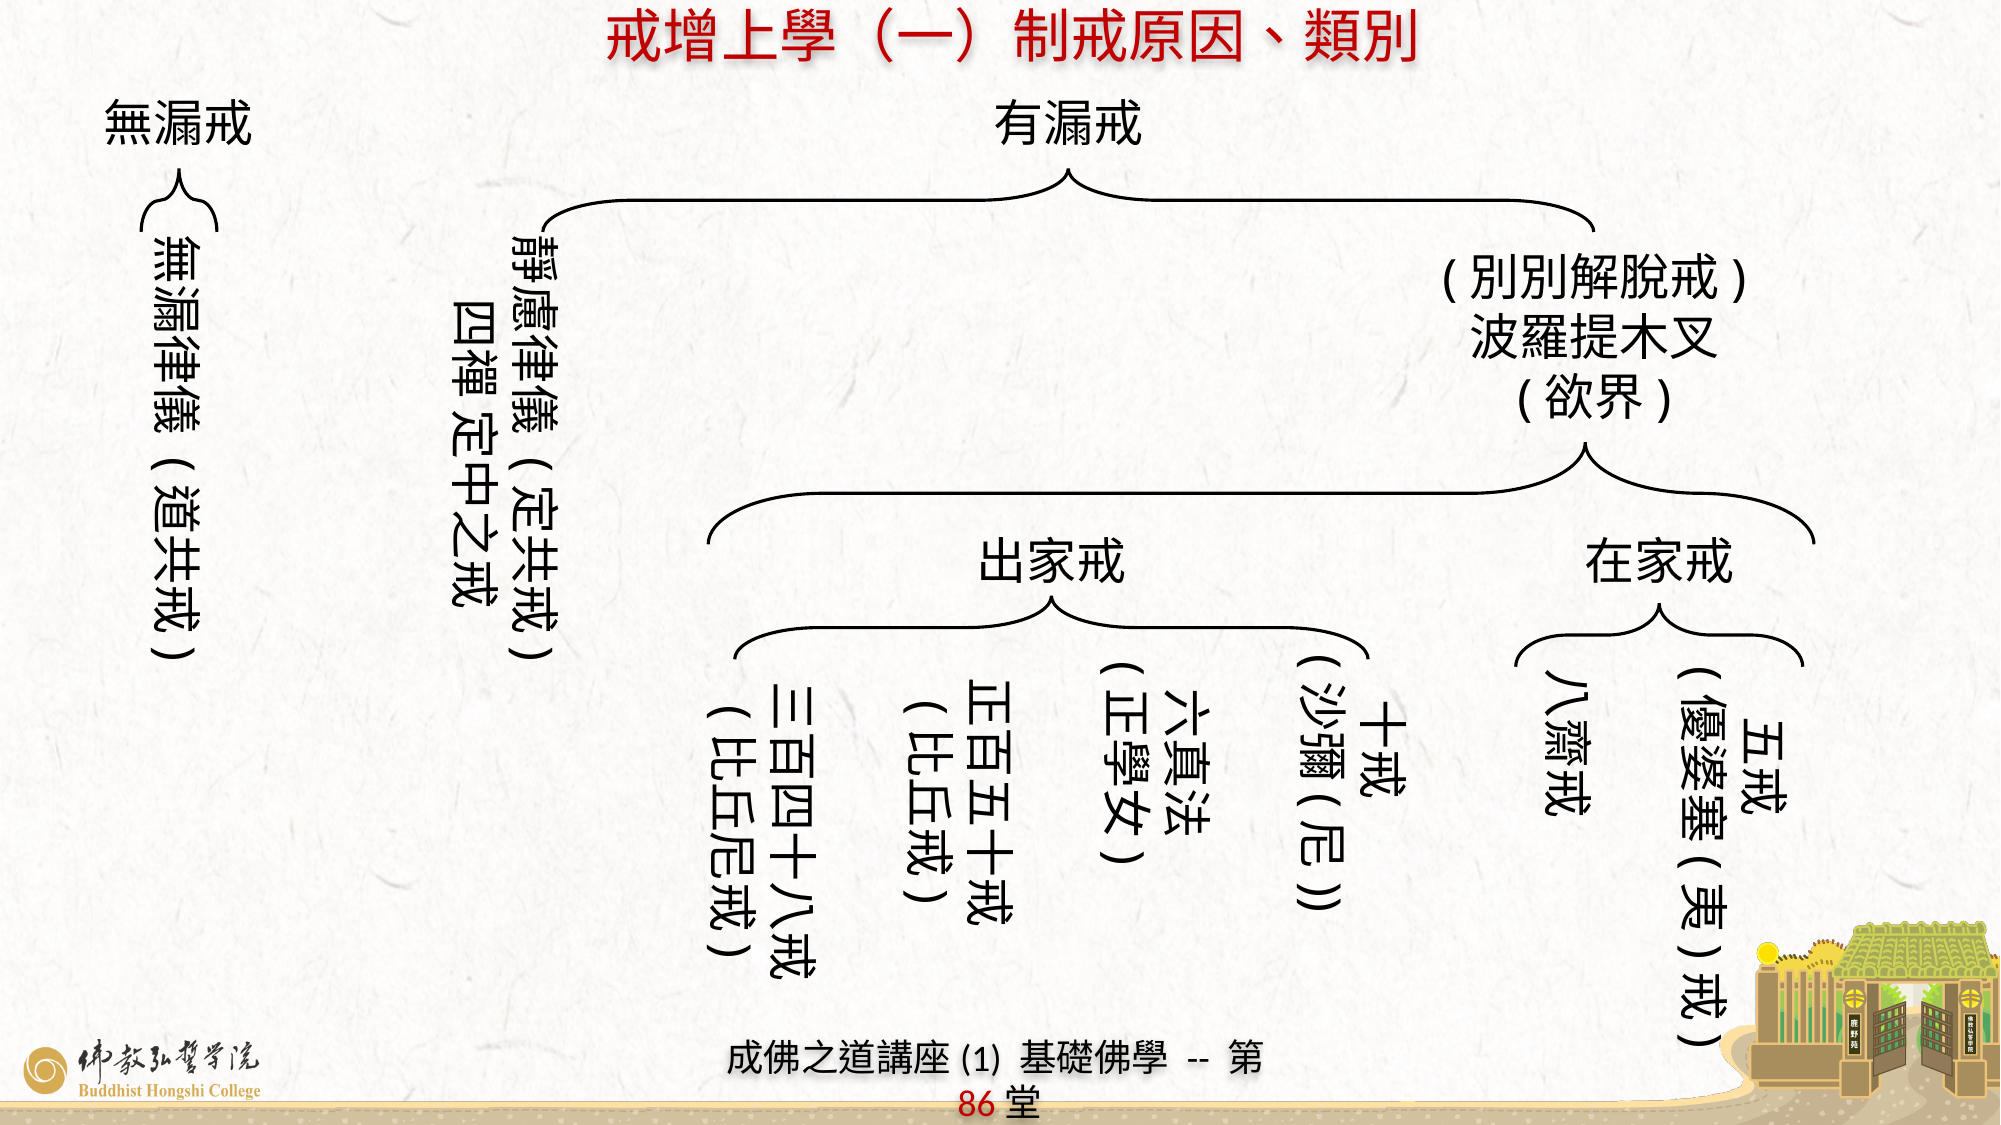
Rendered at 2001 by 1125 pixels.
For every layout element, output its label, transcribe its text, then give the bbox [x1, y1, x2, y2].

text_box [680, 238, 1814, 1026]
text_box 靜慮律儀 (定共戒) 四禪 定中之戒 [430, 238, 583, 671]
text_box 有漏戒 [978, 83, 1159, 159]
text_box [88, 83, 270, 671]
text_box [542, 168, 1595, 233]
picture [0, 0, 2001, 1125]
